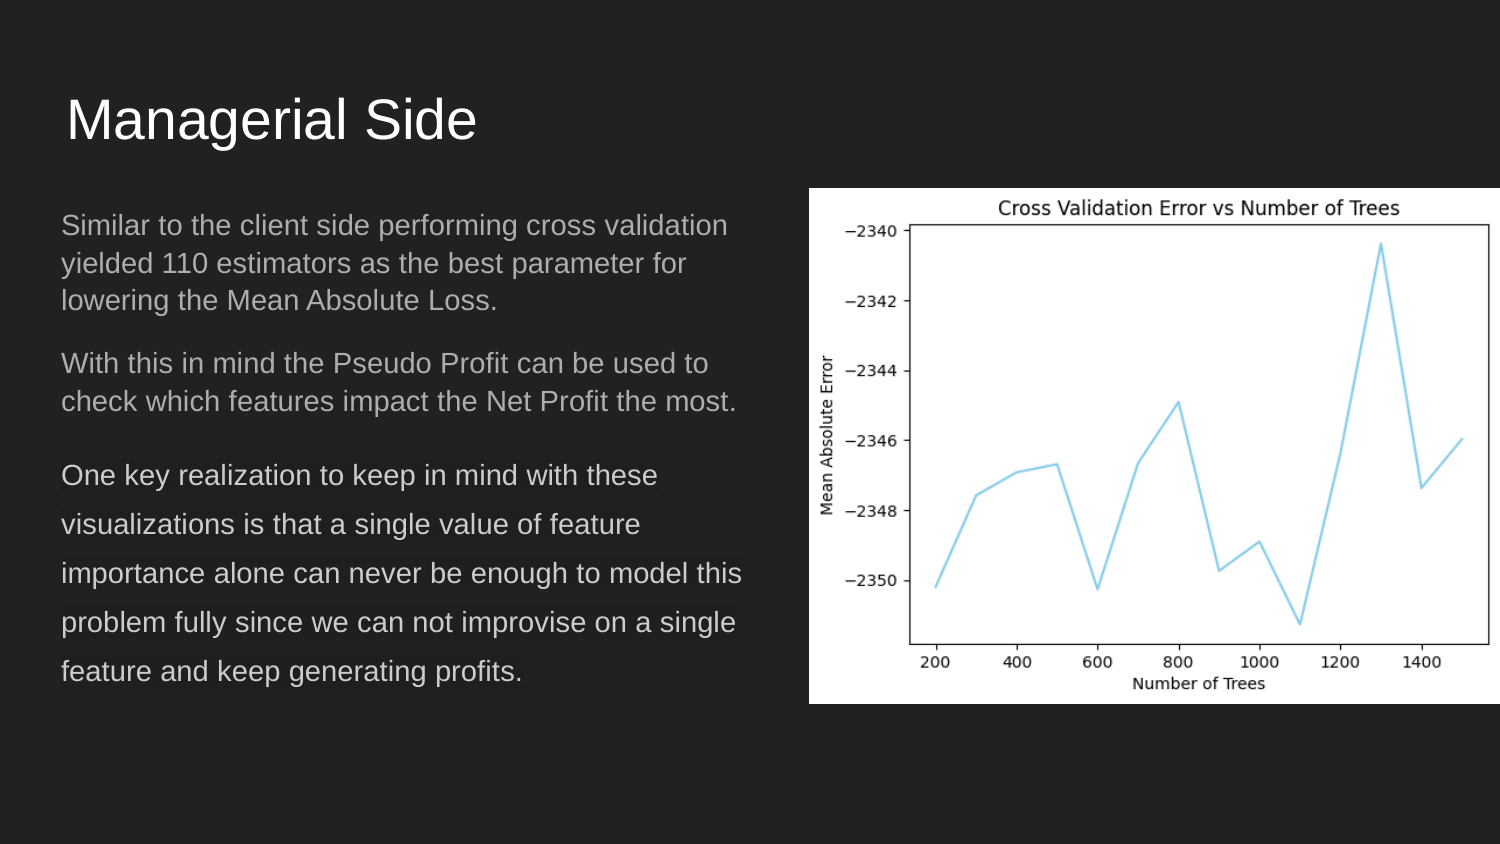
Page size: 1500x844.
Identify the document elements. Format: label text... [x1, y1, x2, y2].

title Managerial Side [51, 72, 1449, 167]
picture [808, 188, 1500, 704]
list Similar to the client side performing cross validation yielded 110 estimators as the best parameter for lowering the Mean Absolute Loss. With this in mind the Pseudo Profit can be used to check which features impact the Net Profit the most. One key realization to keep in mind with these visualizations is that a single value of feature importance alone can never be enough to model this problem fully since we can not improvise on a single feature and keep generating profits. [46, 189, 780, 735]
